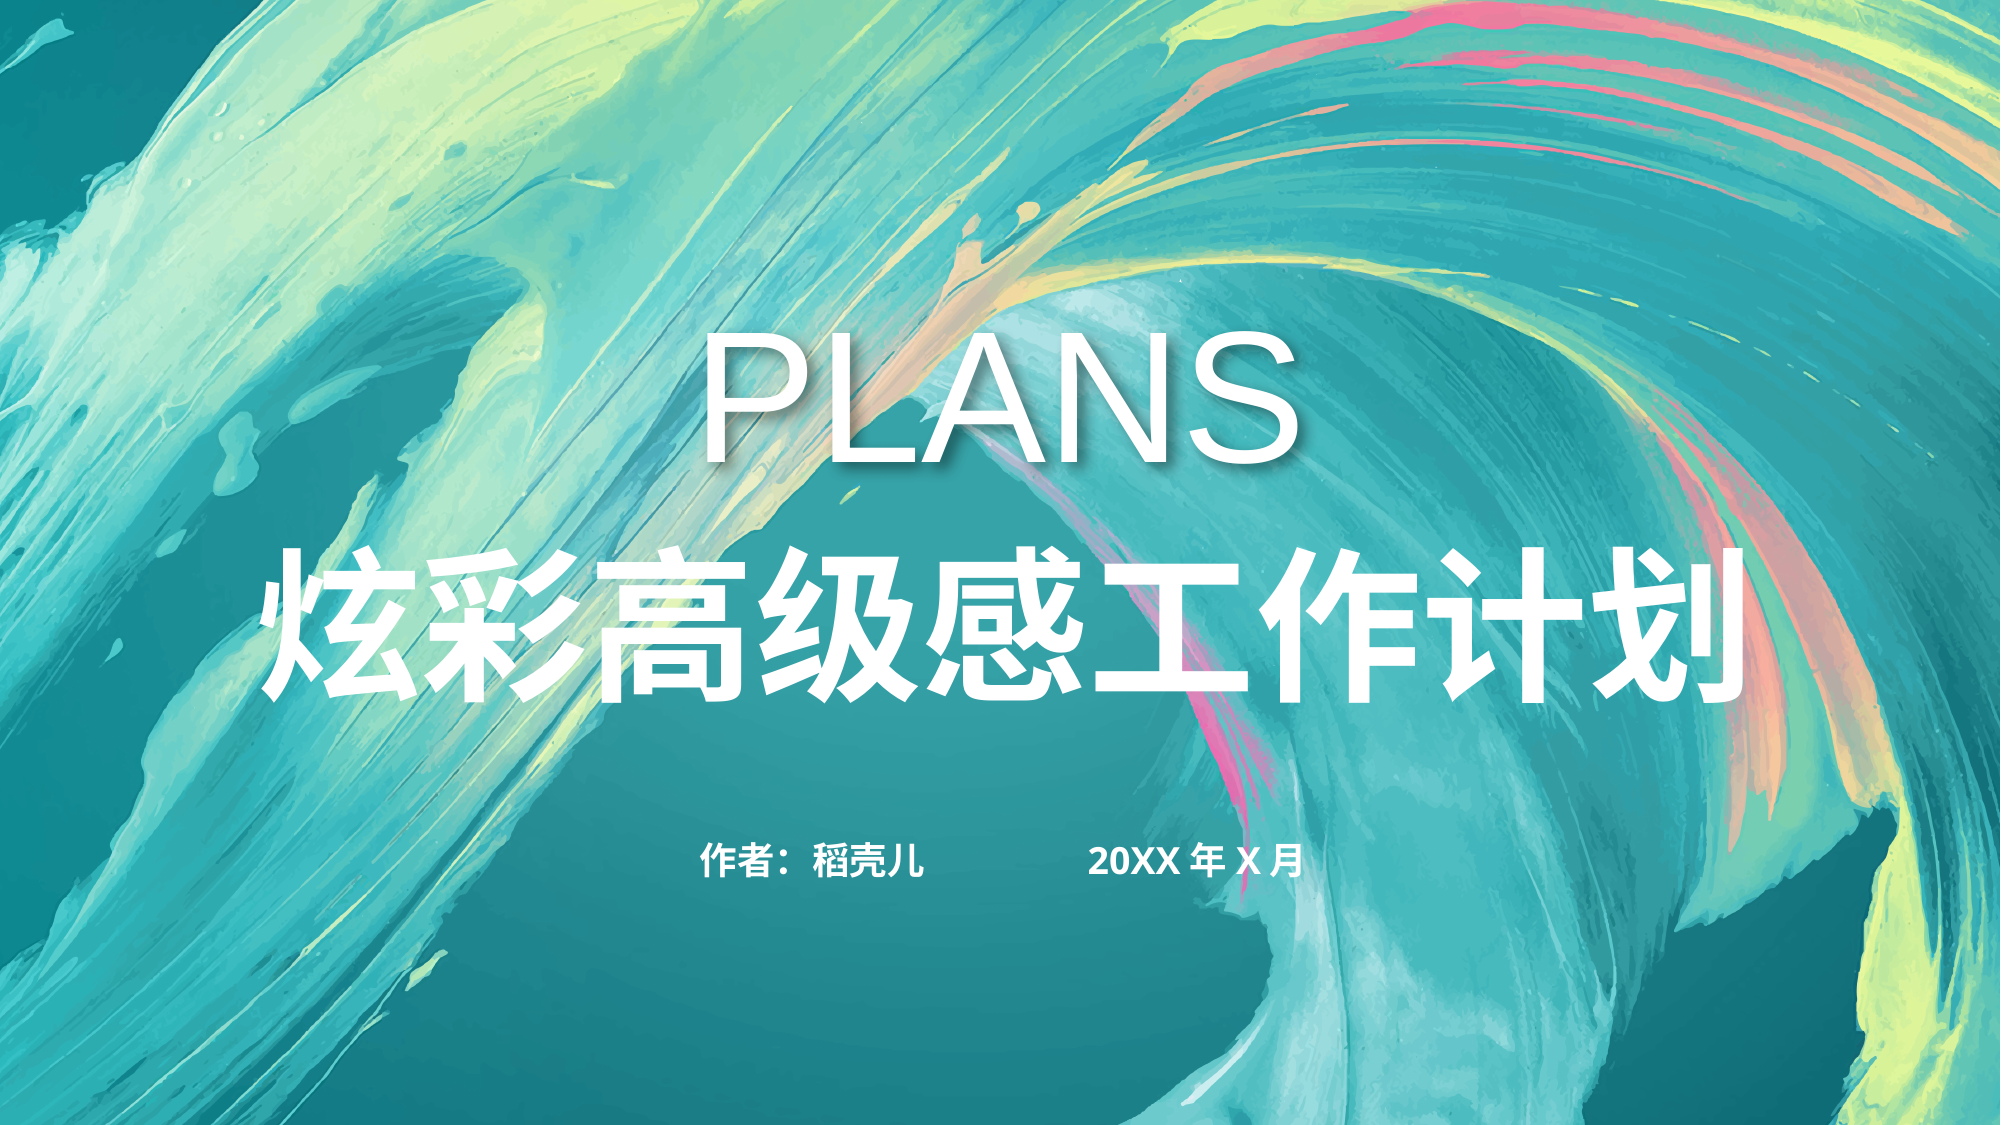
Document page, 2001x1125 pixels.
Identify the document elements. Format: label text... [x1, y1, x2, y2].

text_box 炫彩高级感工作计划 [240, 514, 436, 730]
text_box 炫彩高级感工作计划 [1564, 514, 1772, 730]
picture [0, 0, 2000, 1125]
